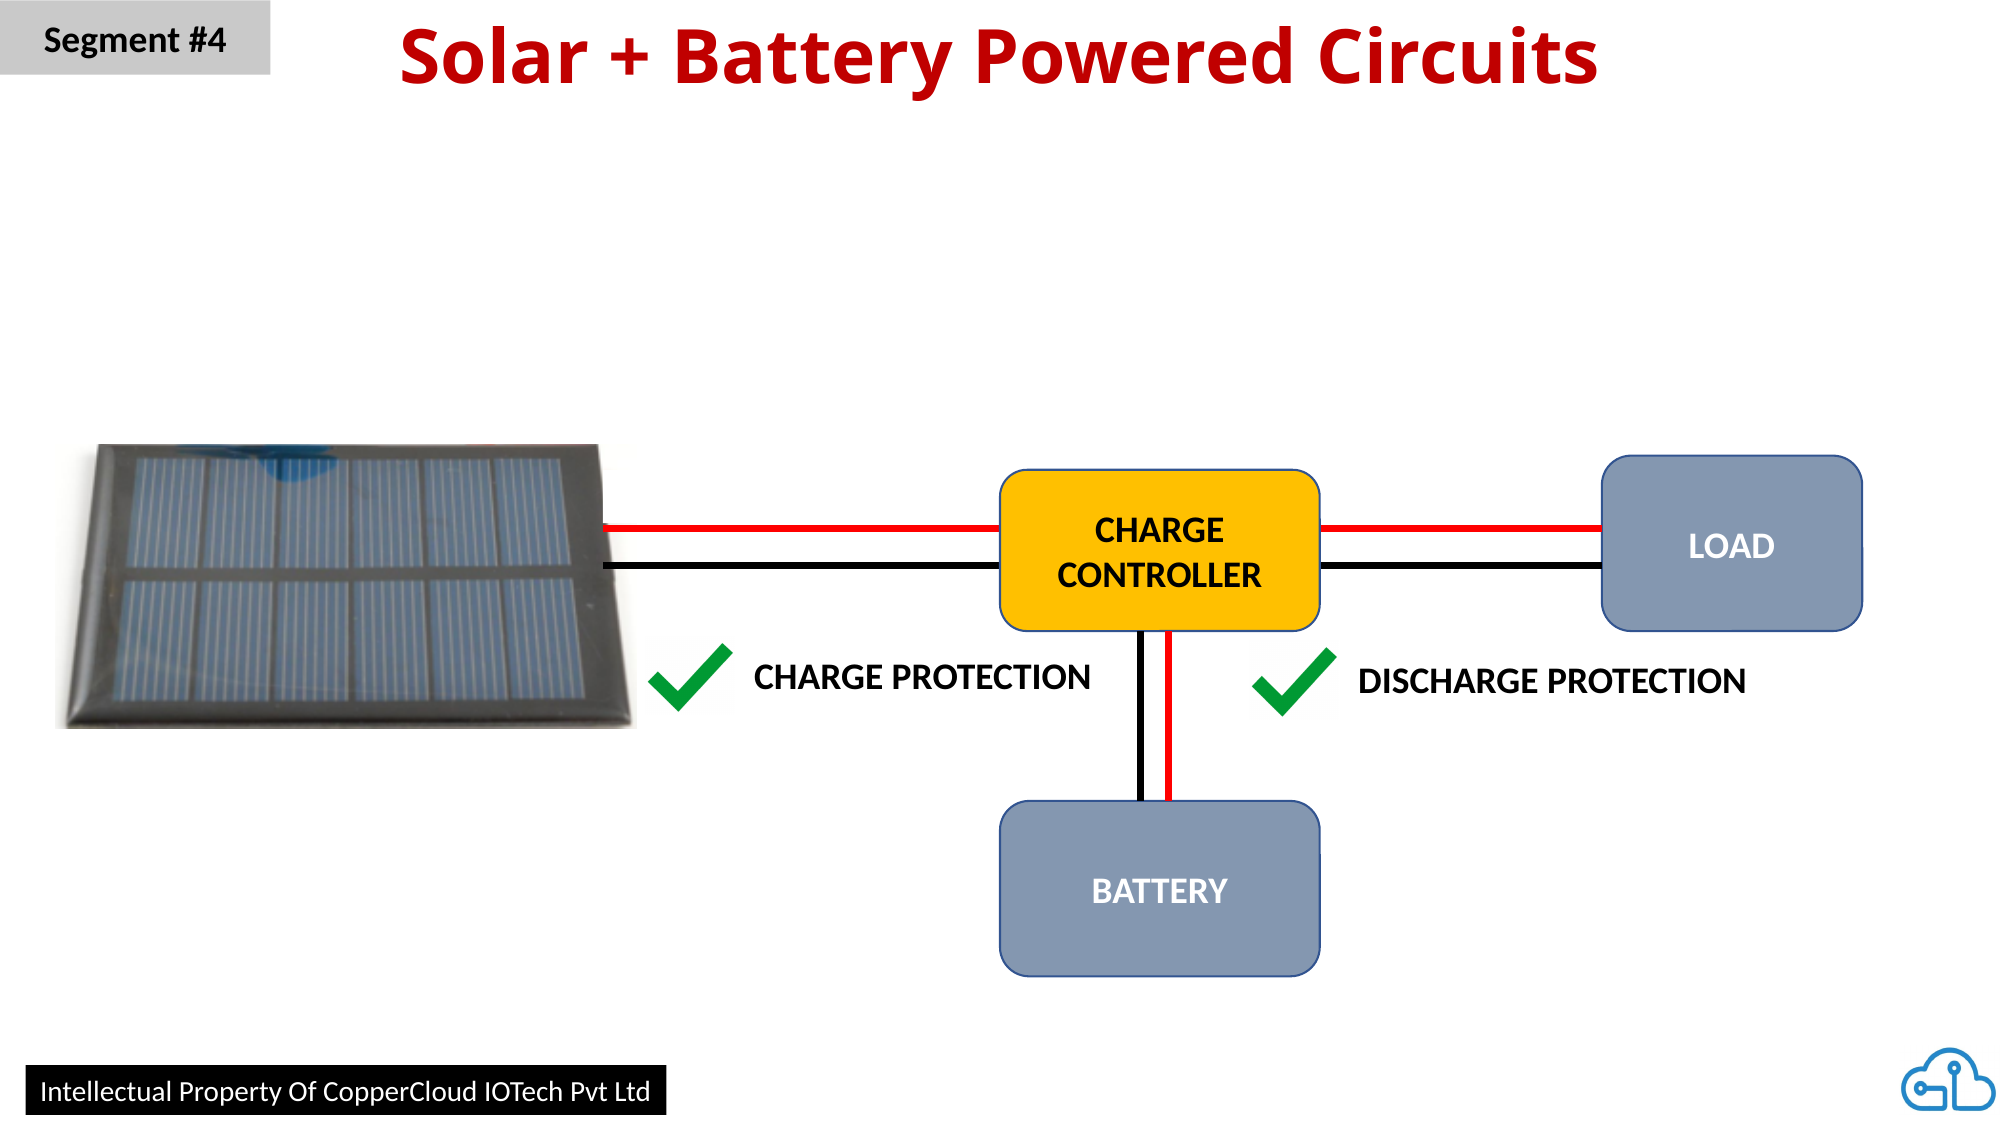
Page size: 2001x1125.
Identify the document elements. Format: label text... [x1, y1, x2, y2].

picture [1249, 640, 1339, 720]
text_box CHARGE CONTROLLER [998, 566, 1321, 633]
text_box CHARGE CONTROLLER [998, 468, 1321, 528]
text_box Segment #4 [0, 0, 271, 76]
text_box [55, 444, 637, 729]
text_box CHARGE CONTROLLER [998, 529, 1321, 565]
text_box CHARGE PROTECTION [739, 644, 1107, 705]
title Solar + Battery Powered Circuits [0, 0, 2000, 108]
text_box Intellectual Property Of CopperCloud IOTech Pvt Ltd [25, 1065, 667, 1115]
text_box BATTERY [998, 799, 1321, 978]
picture [645, 636, 735, 716]
picture [1899, 1045, 2000, 1115]
text_box LOAD [1600, 454, 1864, 633]
text_box DISCHARGE PROTECTION [1343, 648, 1763, 709]
